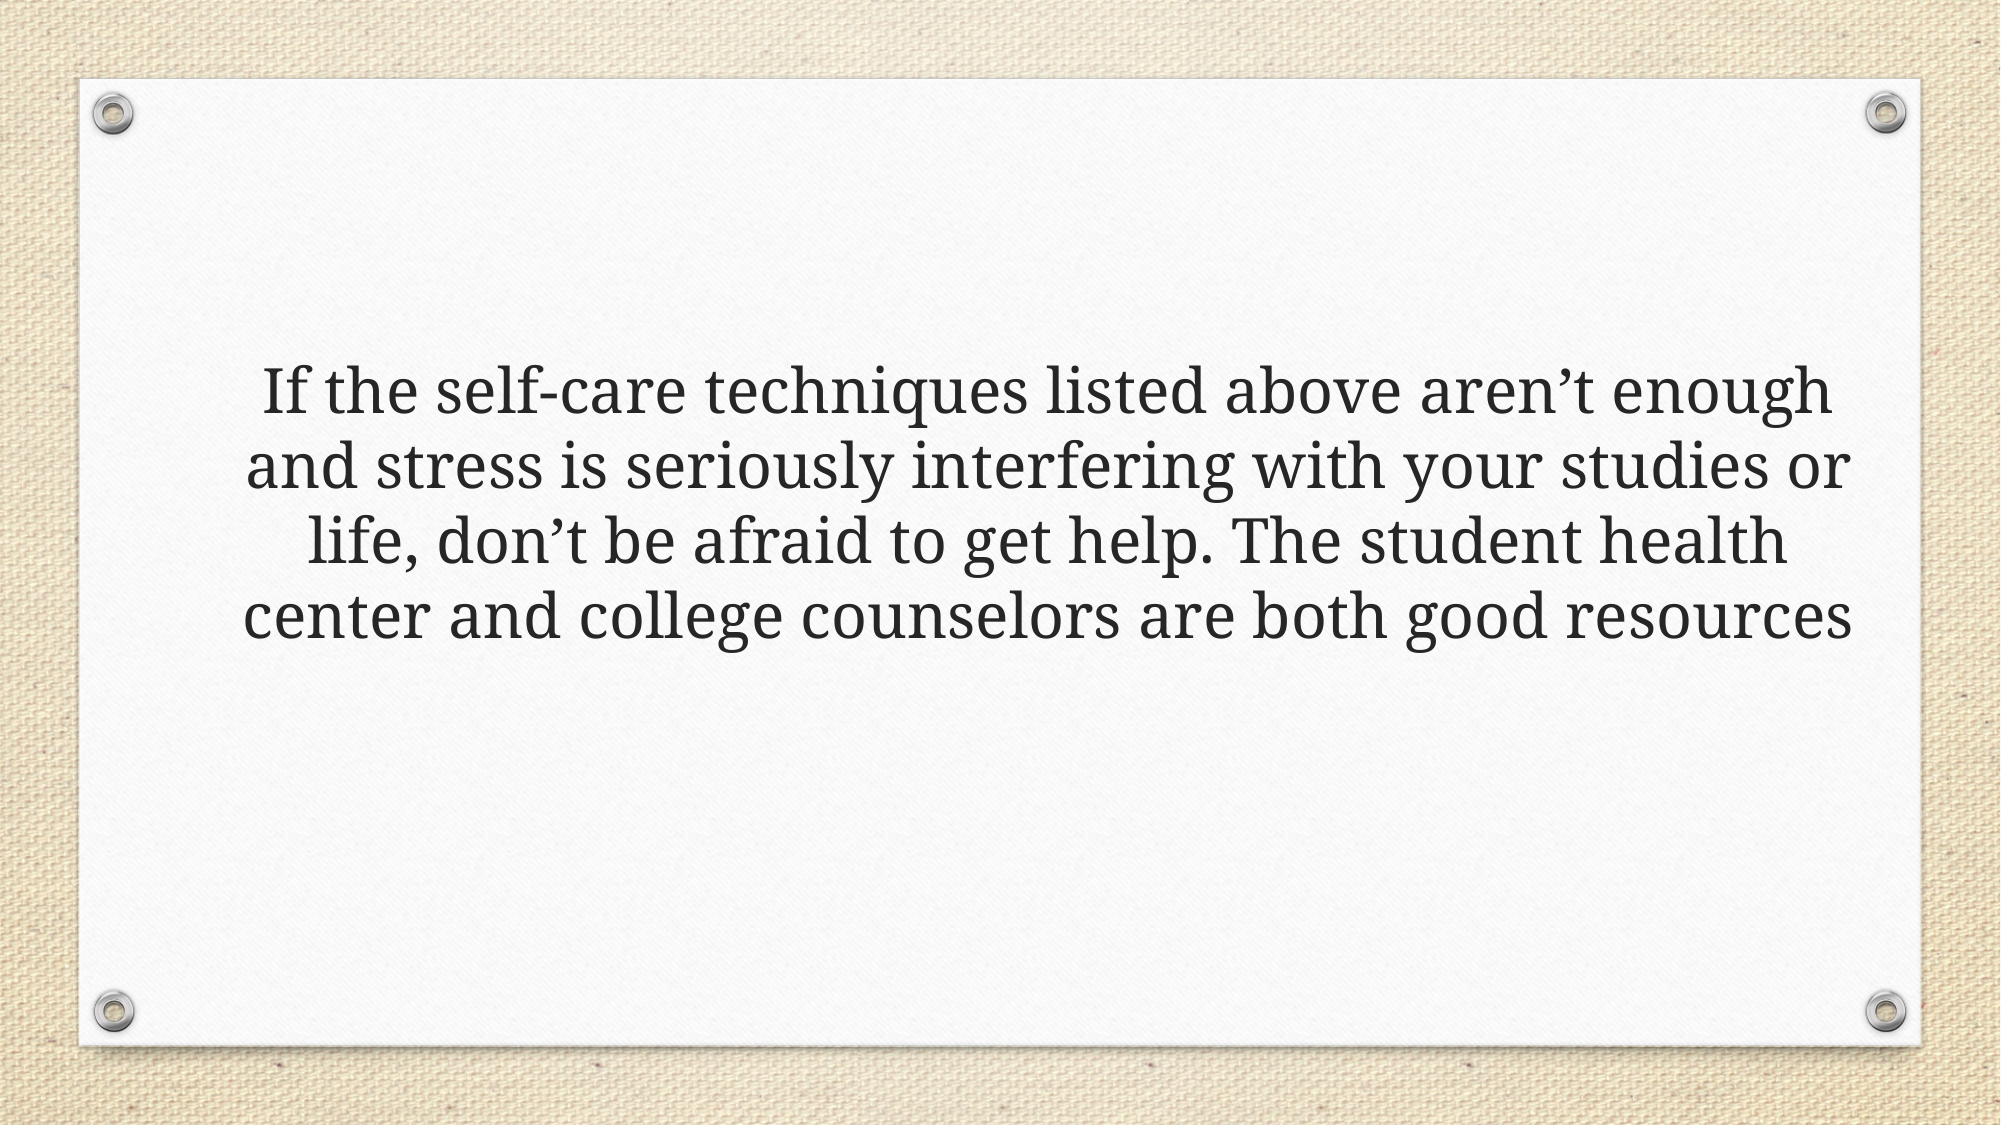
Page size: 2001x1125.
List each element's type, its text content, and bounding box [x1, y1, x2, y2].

picture [0, 0, 2001, 1125]
list If the self-care techniques listed above aren’t enough and stress is seriously interfering with your studies or life, don’t be afraid to get help. The student health center and college counselors are both good resources [223, 343, 1876, 925]
